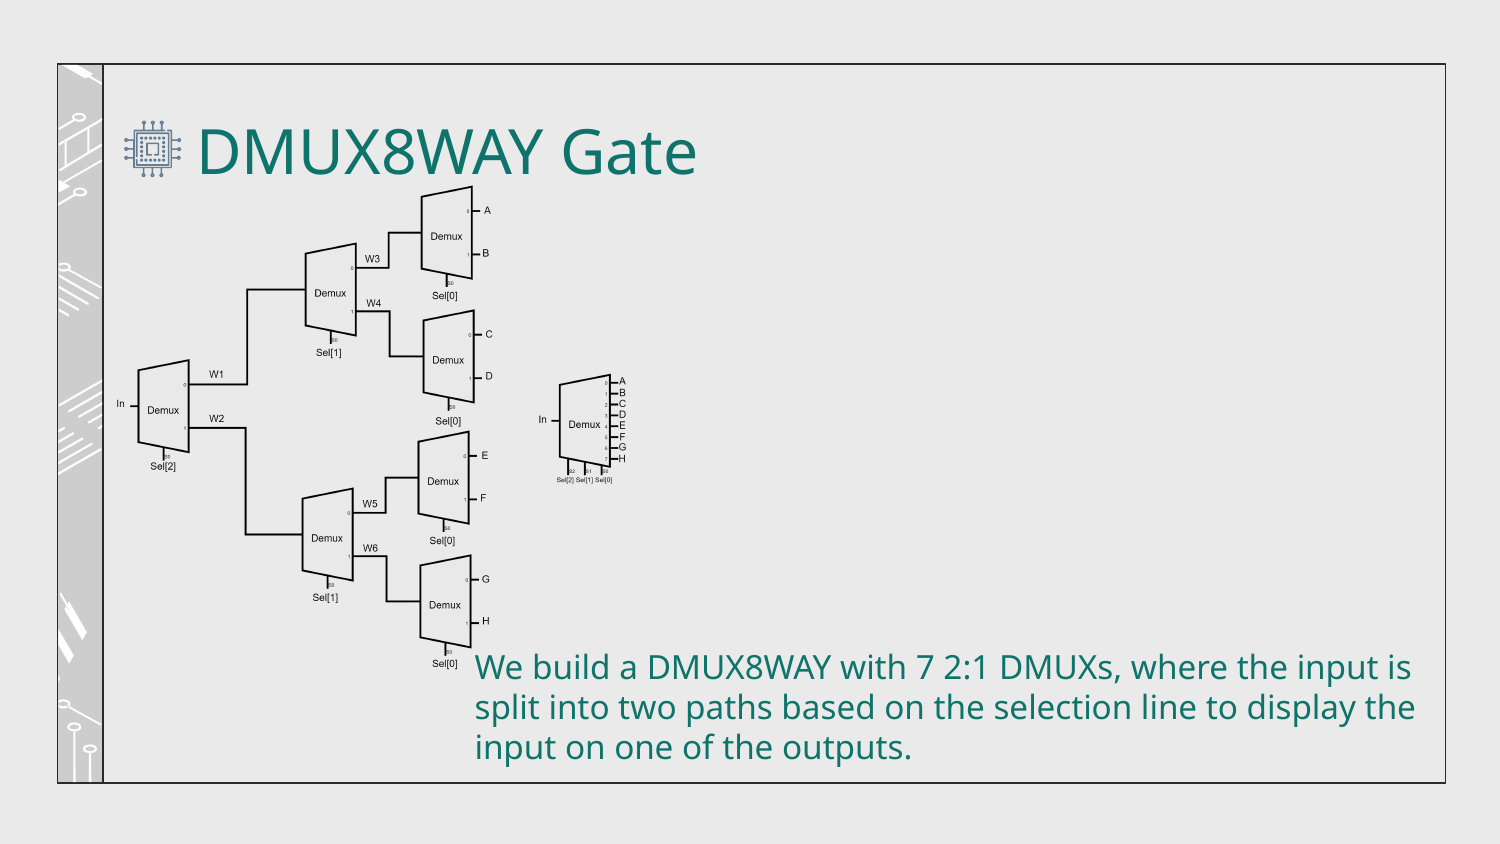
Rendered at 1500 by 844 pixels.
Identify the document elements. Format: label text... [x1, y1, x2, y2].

picture [92, 177, 637, 687]
title DMUX8WAY Gate [181, 97, 1445, 192]
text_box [123, 120, 182, 175]
text_box We build a DMUX8WAY with 7 2:1 DMUXs, where the input is split into two paths based on the selection line to display the input on one of the outputs. [459, 631, 1479, 779]
